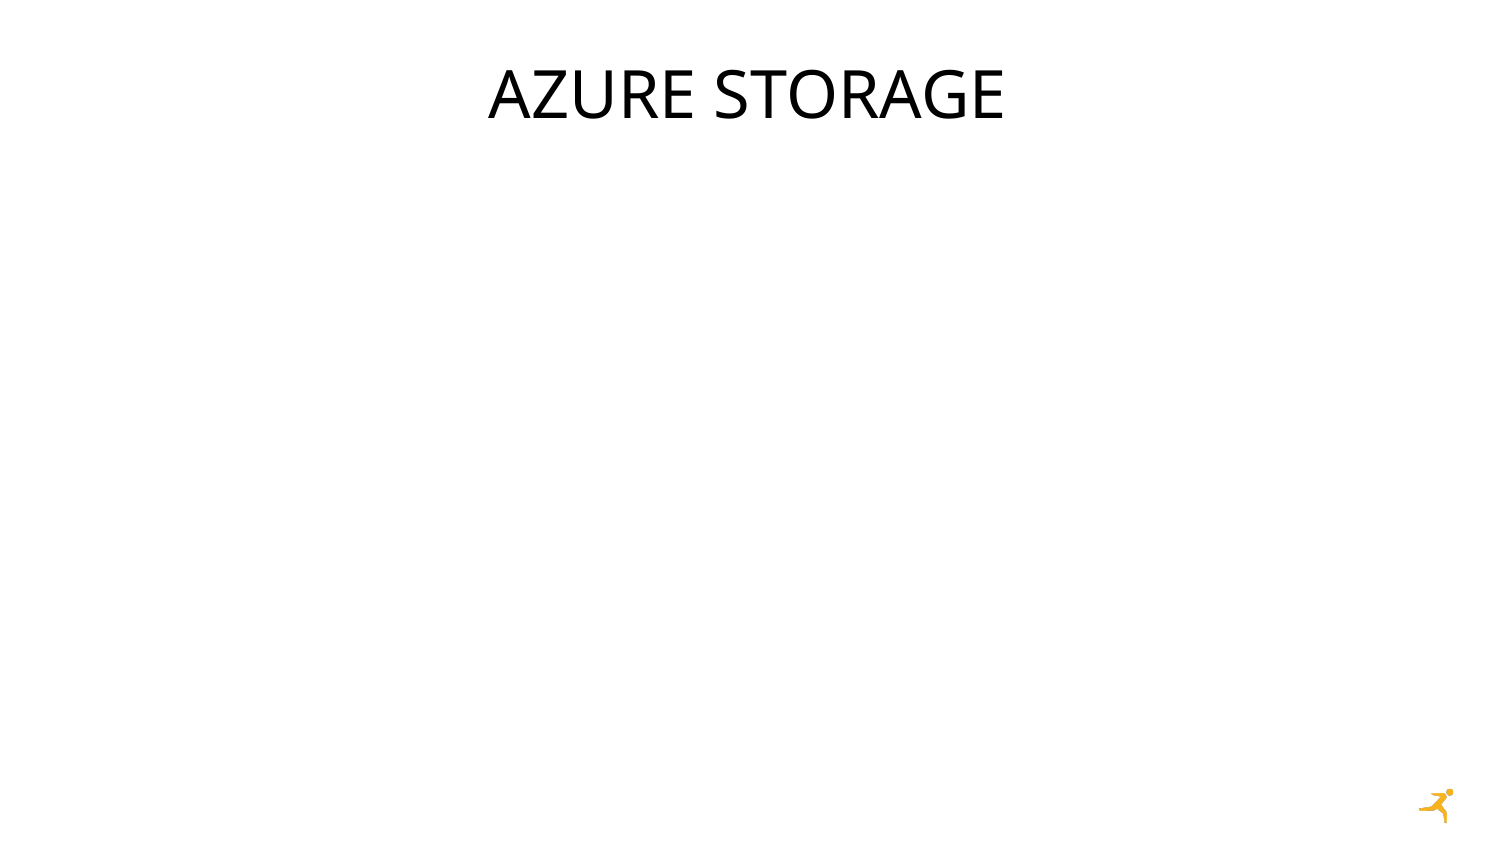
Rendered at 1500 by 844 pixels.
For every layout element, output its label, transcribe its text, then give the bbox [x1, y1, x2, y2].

picture [1406, 776, 1466, 836]
title Azure storage [94, 66, 1402, 111]
